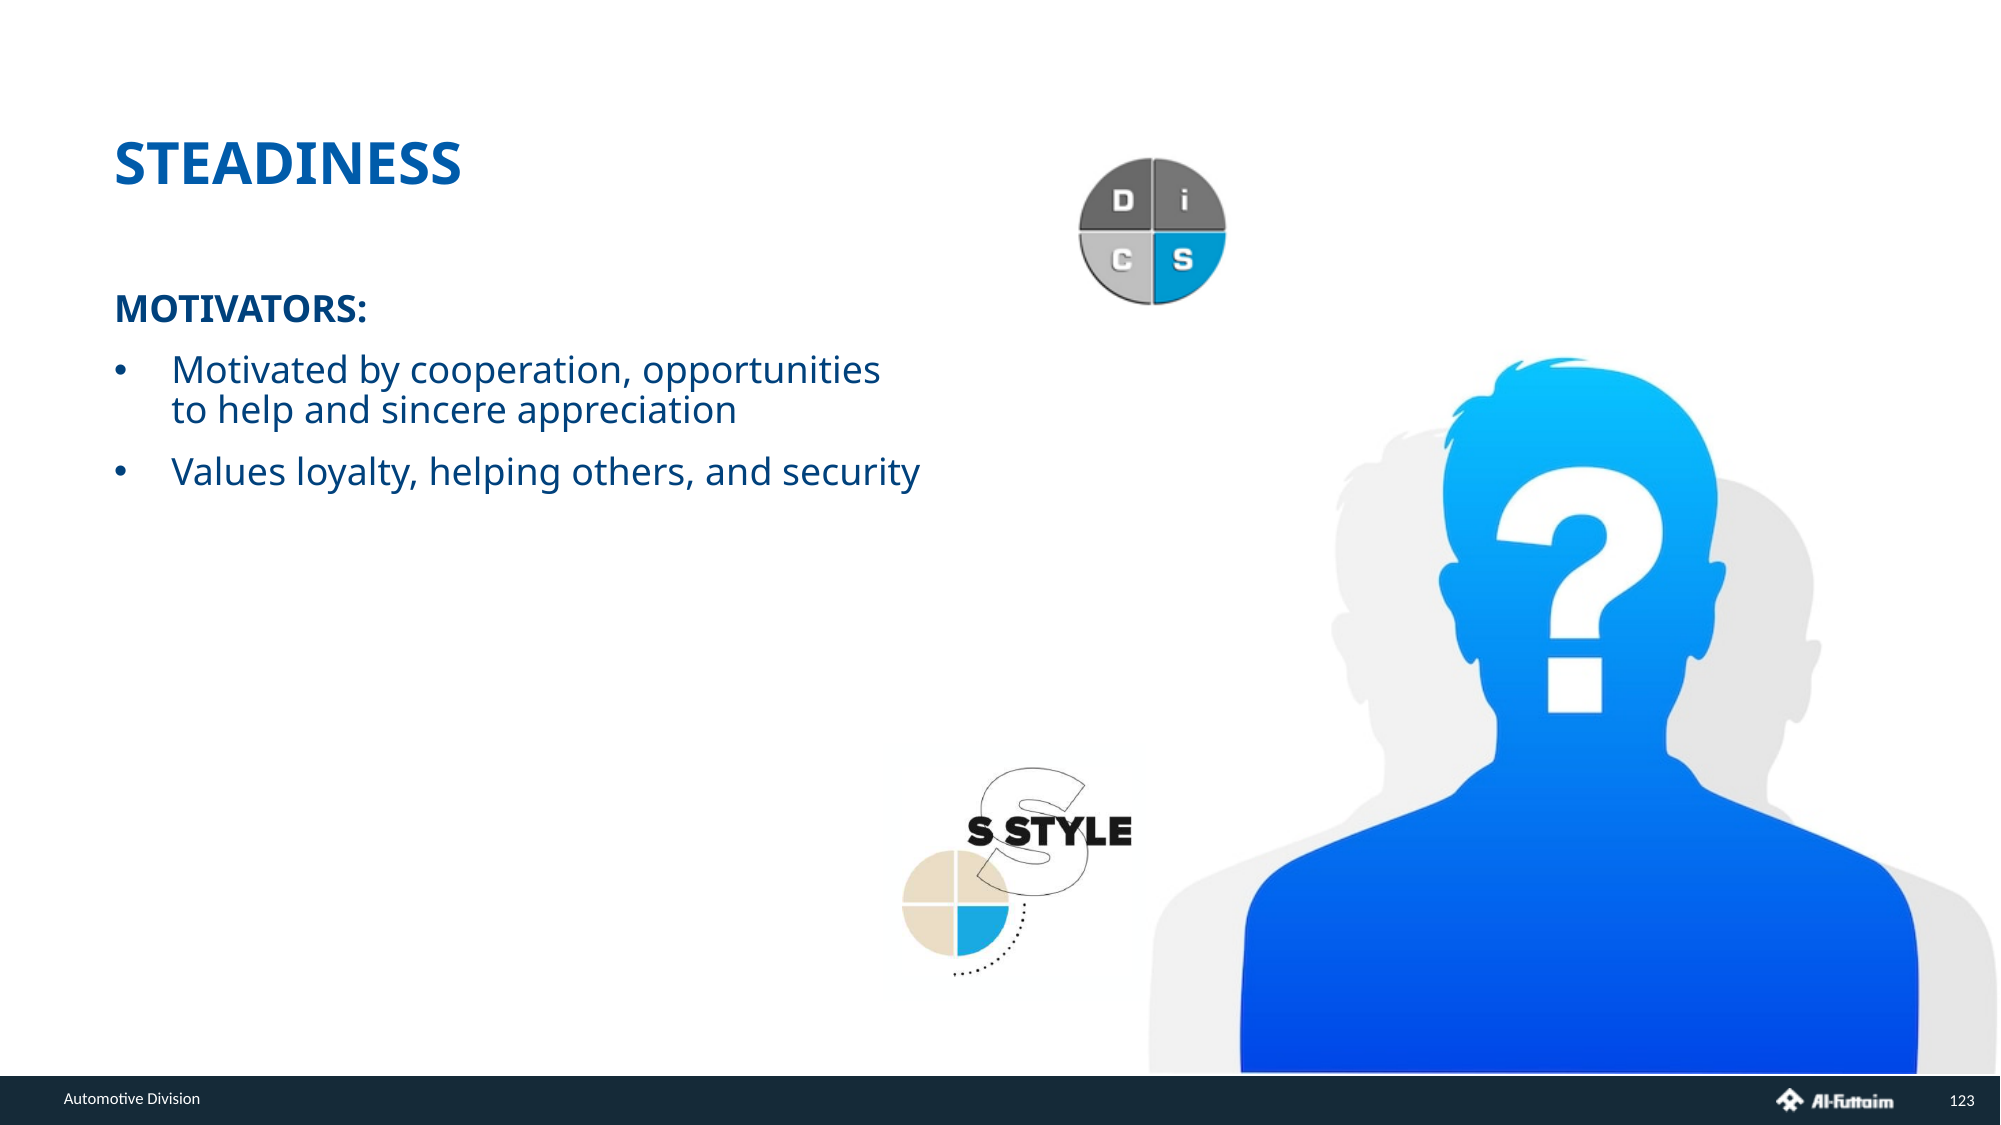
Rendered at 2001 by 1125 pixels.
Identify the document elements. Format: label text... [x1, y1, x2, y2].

picture [883, 152, 2000, 1074]
title STEADINESS [99, 124, 942, 205]
list MOTIVATORS: Motivated by cooperation, opportunities to help and sincere appreciation Values loyalty, helping others, and security [99, 282, 942, 942]
